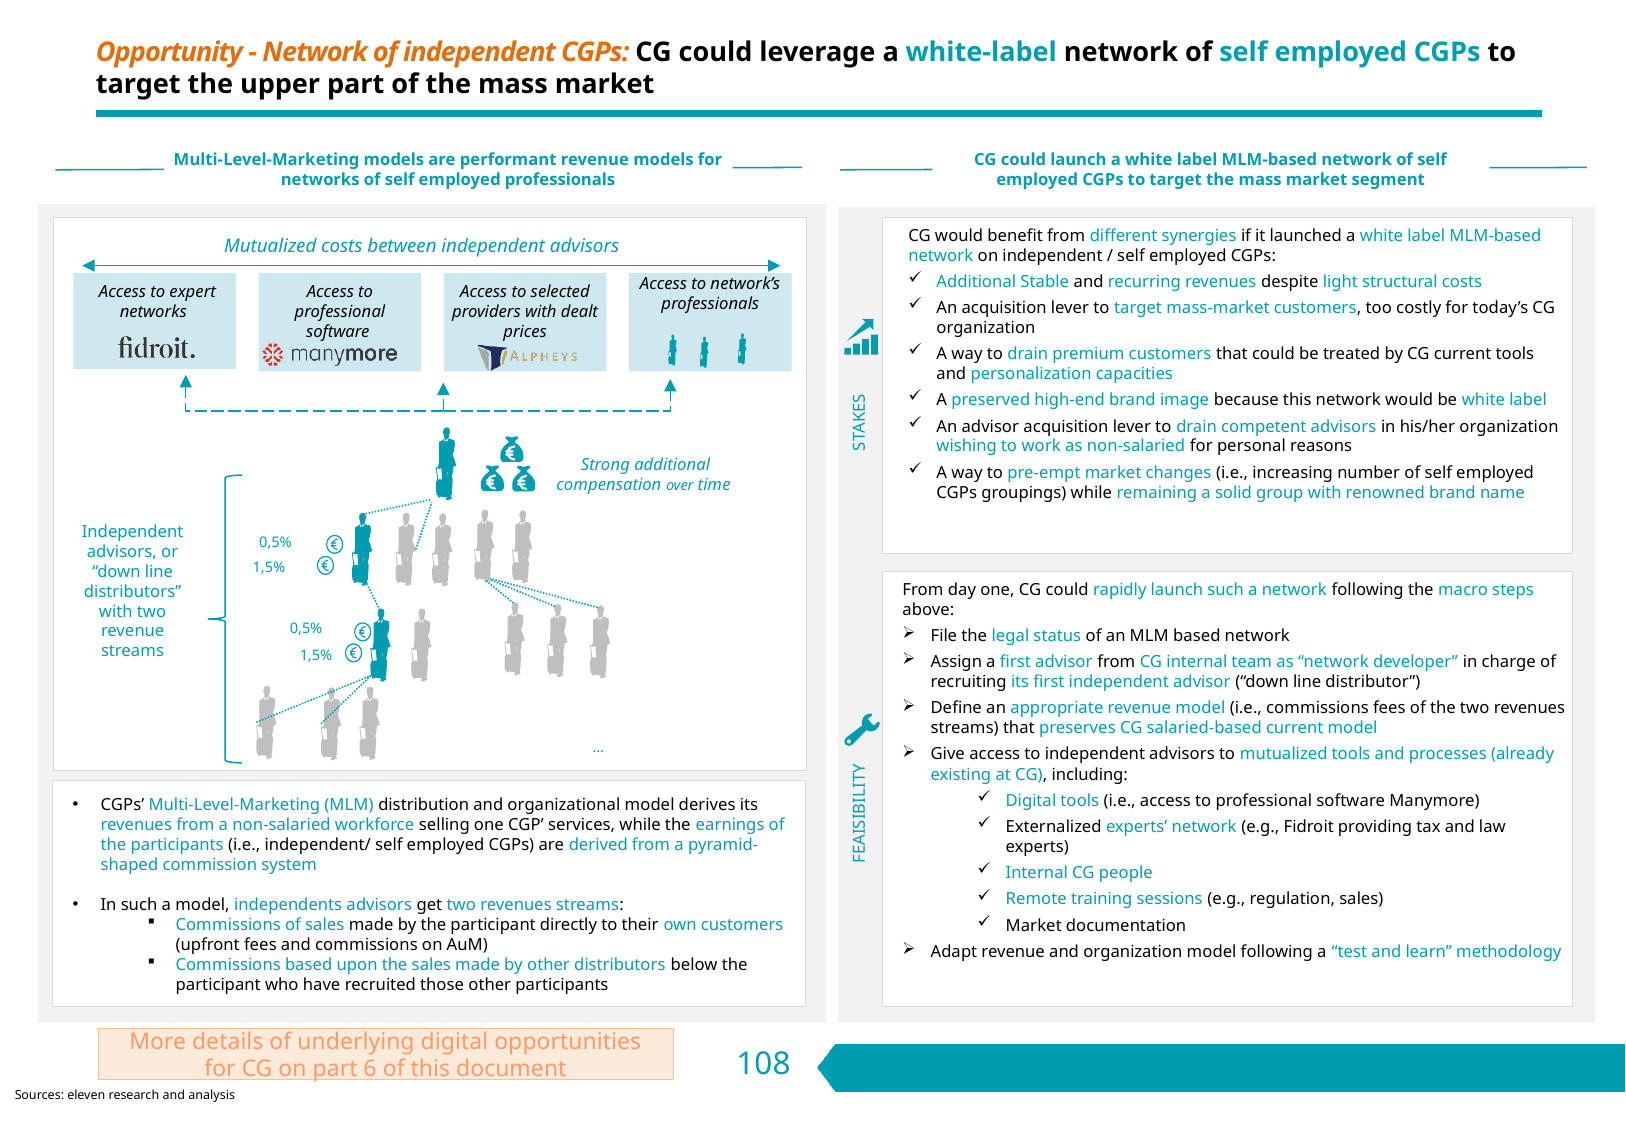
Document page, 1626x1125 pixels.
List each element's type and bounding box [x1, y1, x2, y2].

picture [261, 343, 399, 367]
picture [472, 339, 581, 375]
picture [810, 1044, 1625, 1115]
title [95, 19, 1561, 114]
text_box [55, 141, 803, 189]
text_box [839, 141, 1587, 189]
text_box [96, 1026, 675, 1081]
text_box [838, 207, 1596, 1023]
text_box [38, 203, 827, 1023]
picture [102, 329, 205, 366]
